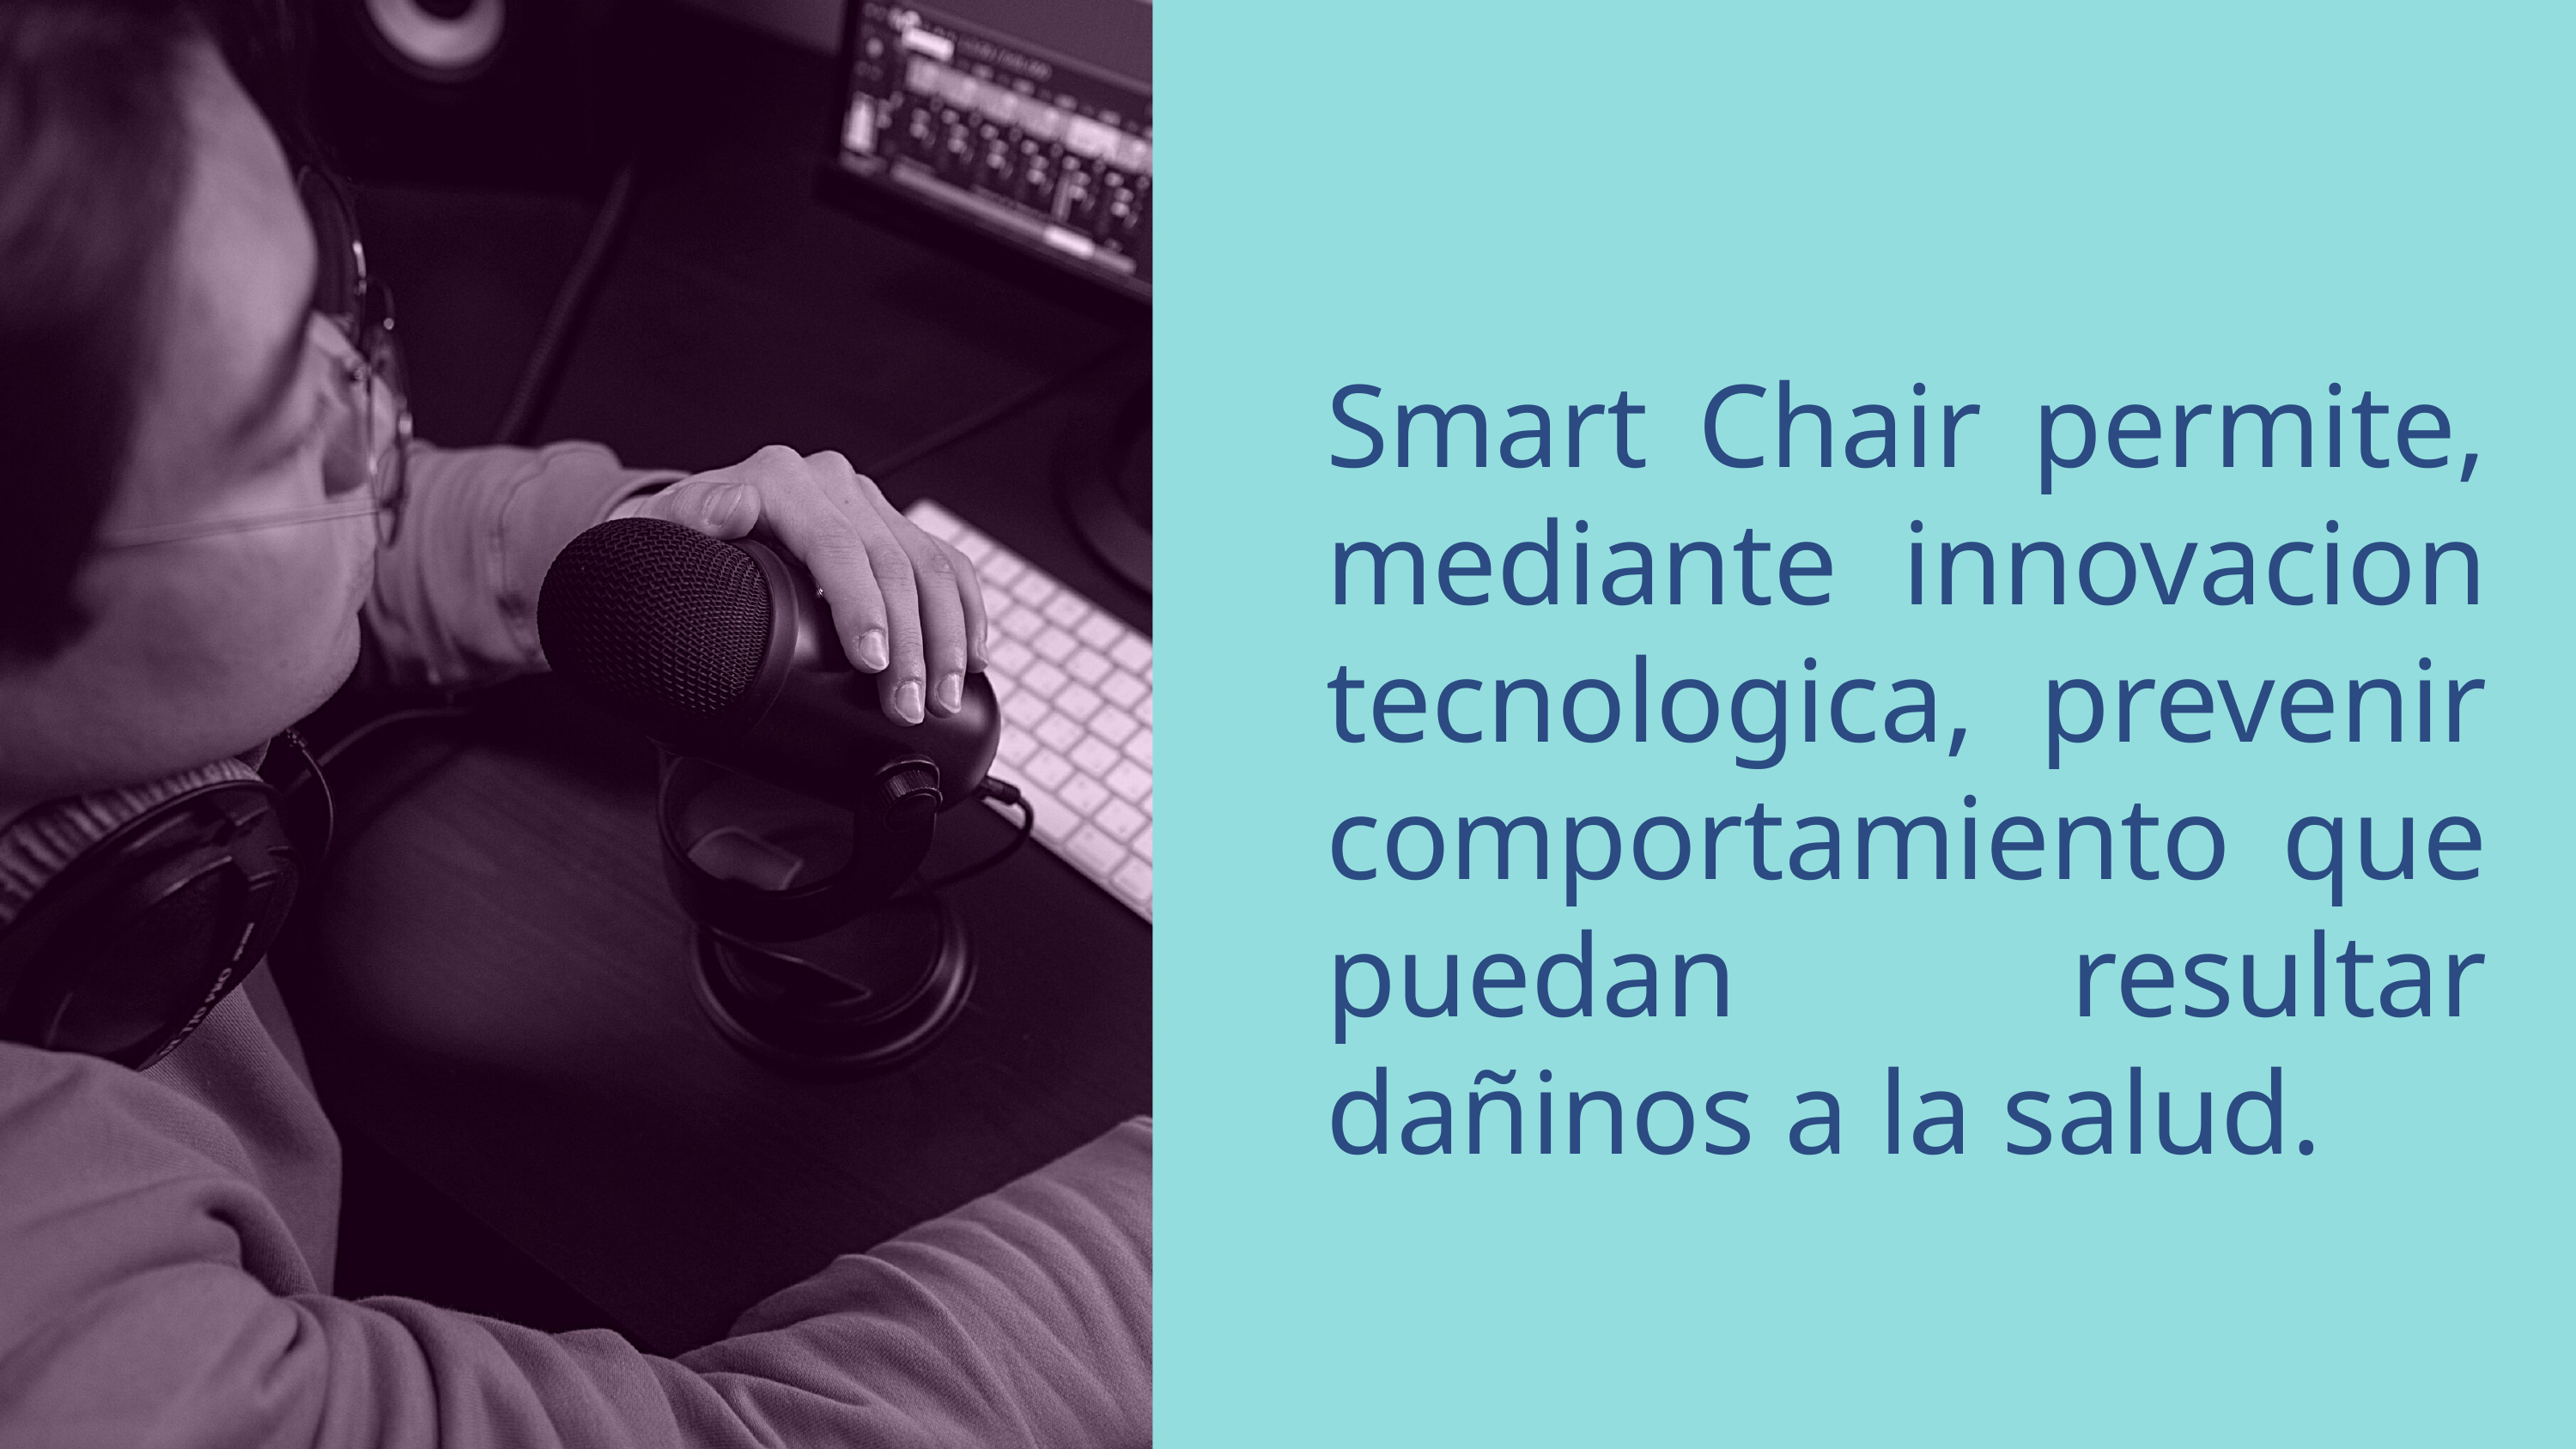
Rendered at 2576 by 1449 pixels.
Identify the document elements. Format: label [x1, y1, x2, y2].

text_box [1325, 355, 2488, 1449]
picture [0, 0, 1153, 1449]
